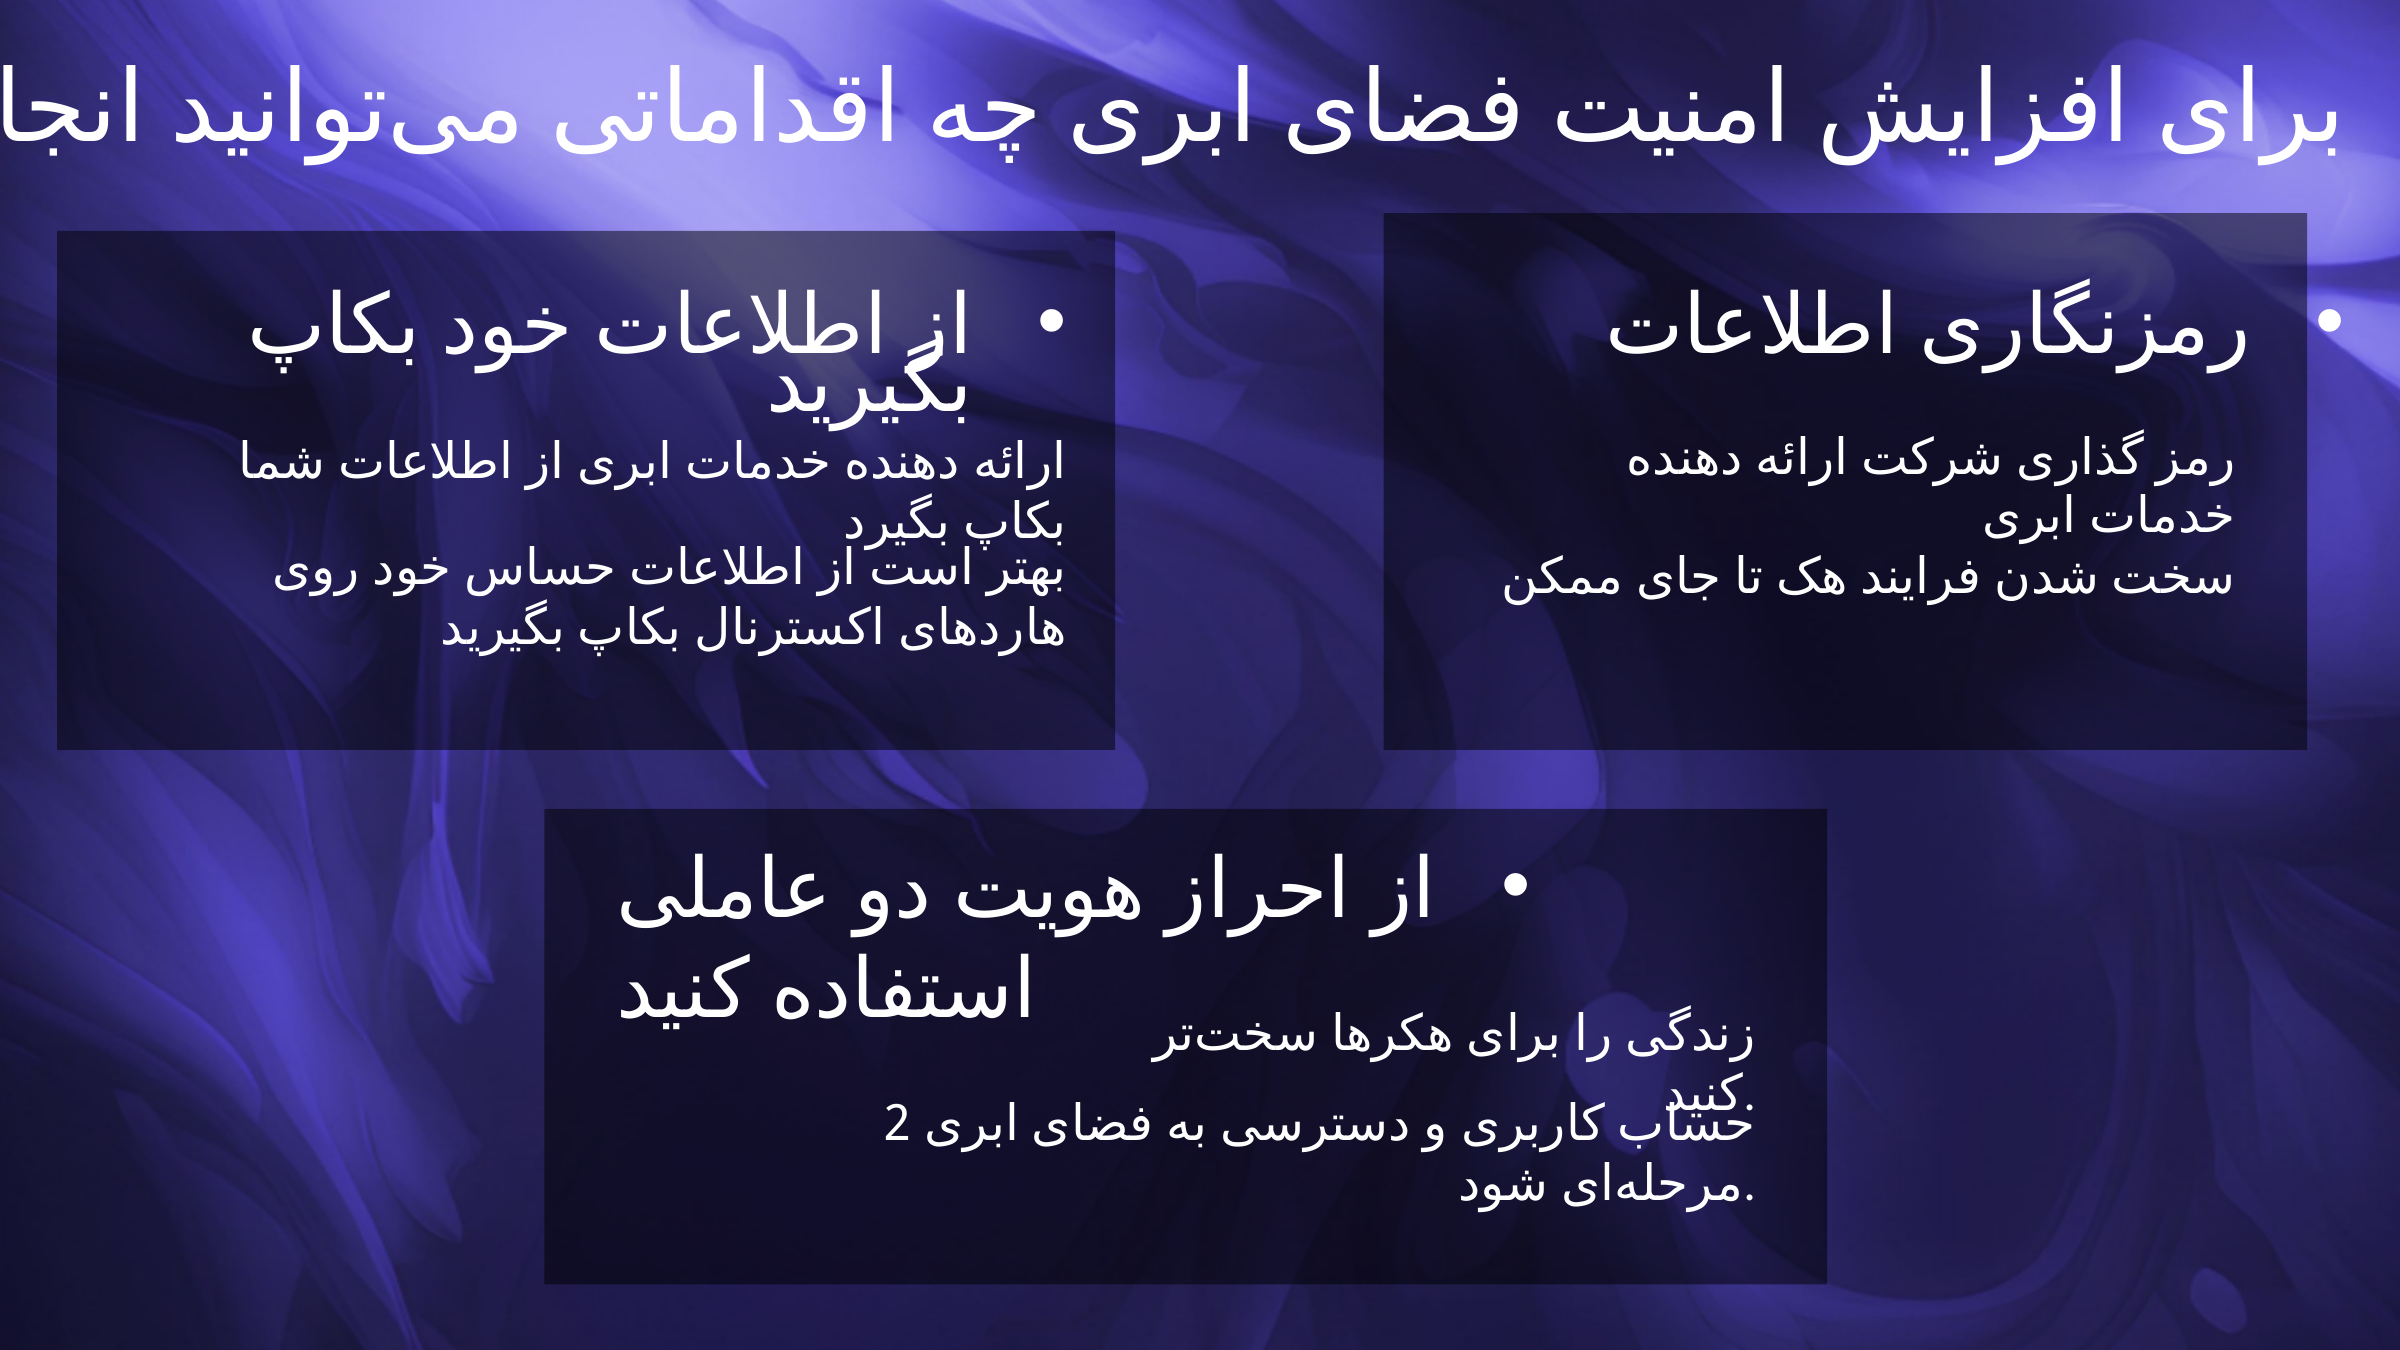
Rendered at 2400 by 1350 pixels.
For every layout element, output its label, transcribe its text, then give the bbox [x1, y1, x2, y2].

text_box از اطلاعات خود بکاپ بگیرید [23, 304, 516, 375]
text_box رمز گذاری شرکت ارائه‌ دهنده خدمات ابری [2043, 418, 2251, 488]
text_box رمزنگاری اطلاعات [2043, 294, 2167, 363]
text_box [57, 375, 516, 750]
text_box [57, 230, 516, 304]
text_box سخت شدن فرایند هک تا جای ممکن [2043, 527, 2251, 596]
text_box ارائه‌ دهنده خدمات ابری از اطلاعات شما بکاپ بگیرد [149, 421, 516, 557]
picture [0, 0, 2400, 1350]
text_box [2043, 213, 2308, 750]
text_box بهتر است از اطلاعات حساس خود روی هاردهای اکسترنال بکاپ بگیرید [232, 527, 516, 663]
text_box برای افزایش امنیت فضای ابری چه اقداماتی می‌توانید انجام دهید؟ [2043, 40, 2364, 155]
